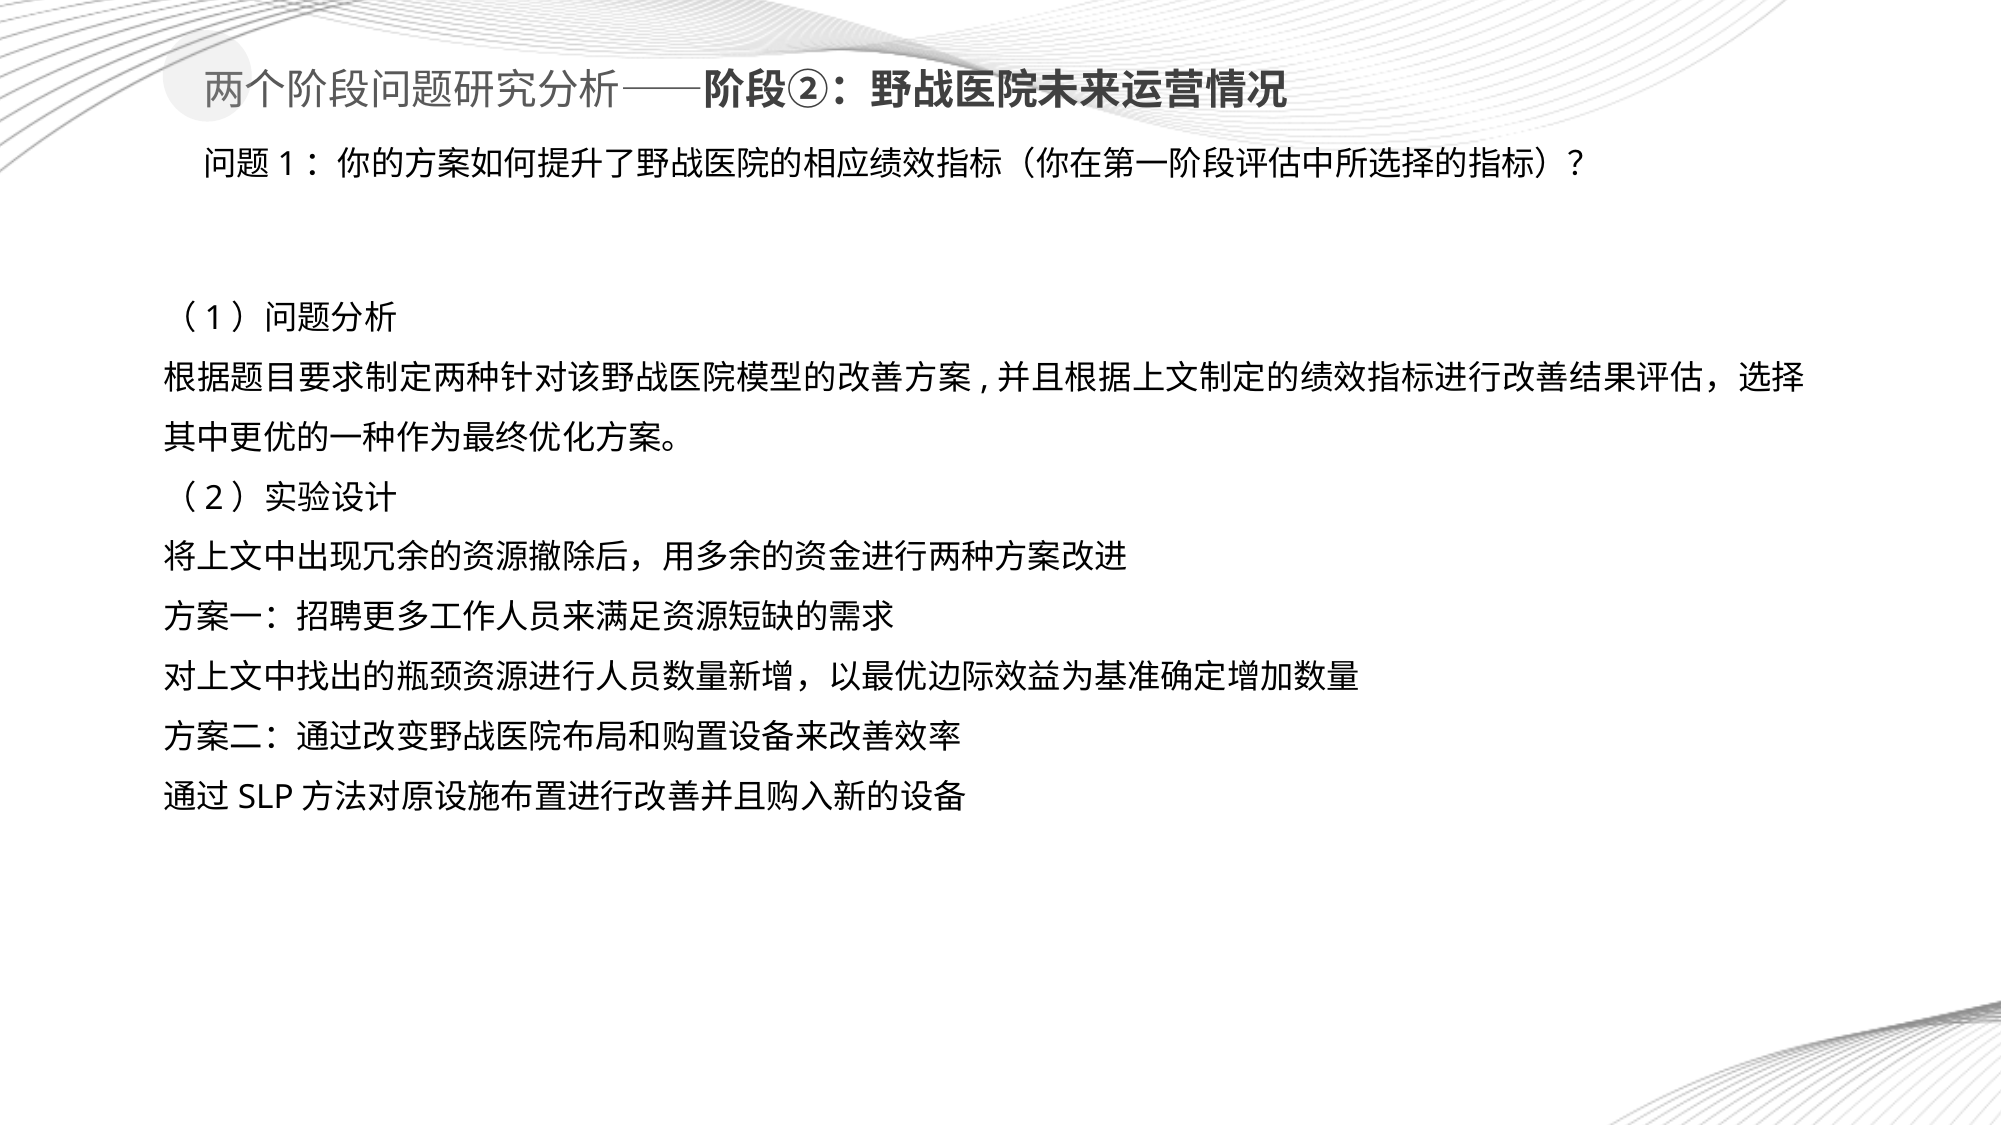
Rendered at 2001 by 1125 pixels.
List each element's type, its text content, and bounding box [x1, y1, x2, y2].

picture [0, 0, 1936, 303]
picture [1463, 814, 2000, 1125]
text_box （1）问题分析 根据题目要求制定两种针对该野战医院模型的改善方案,并且根据上文制定的绩效指标进行改善结果评估，选择其中更优的一种作为最终优化方案。 （2）实验设计 将上文中出现冗余的资源撤除后，用多余的资金进行两种方案改进 方案一：招聘更多工作人员来满足资源短缺的需求 对上文中找出的瓶颈资源进行人员数量新增，以最优边际效益为基准确定增加数量 方案二：通过改变野战医院布局和购置设备来改善效率 通过SLP方法对原设施布置进行改善并且购入新的设备 [148, 303, 1820, 883]
